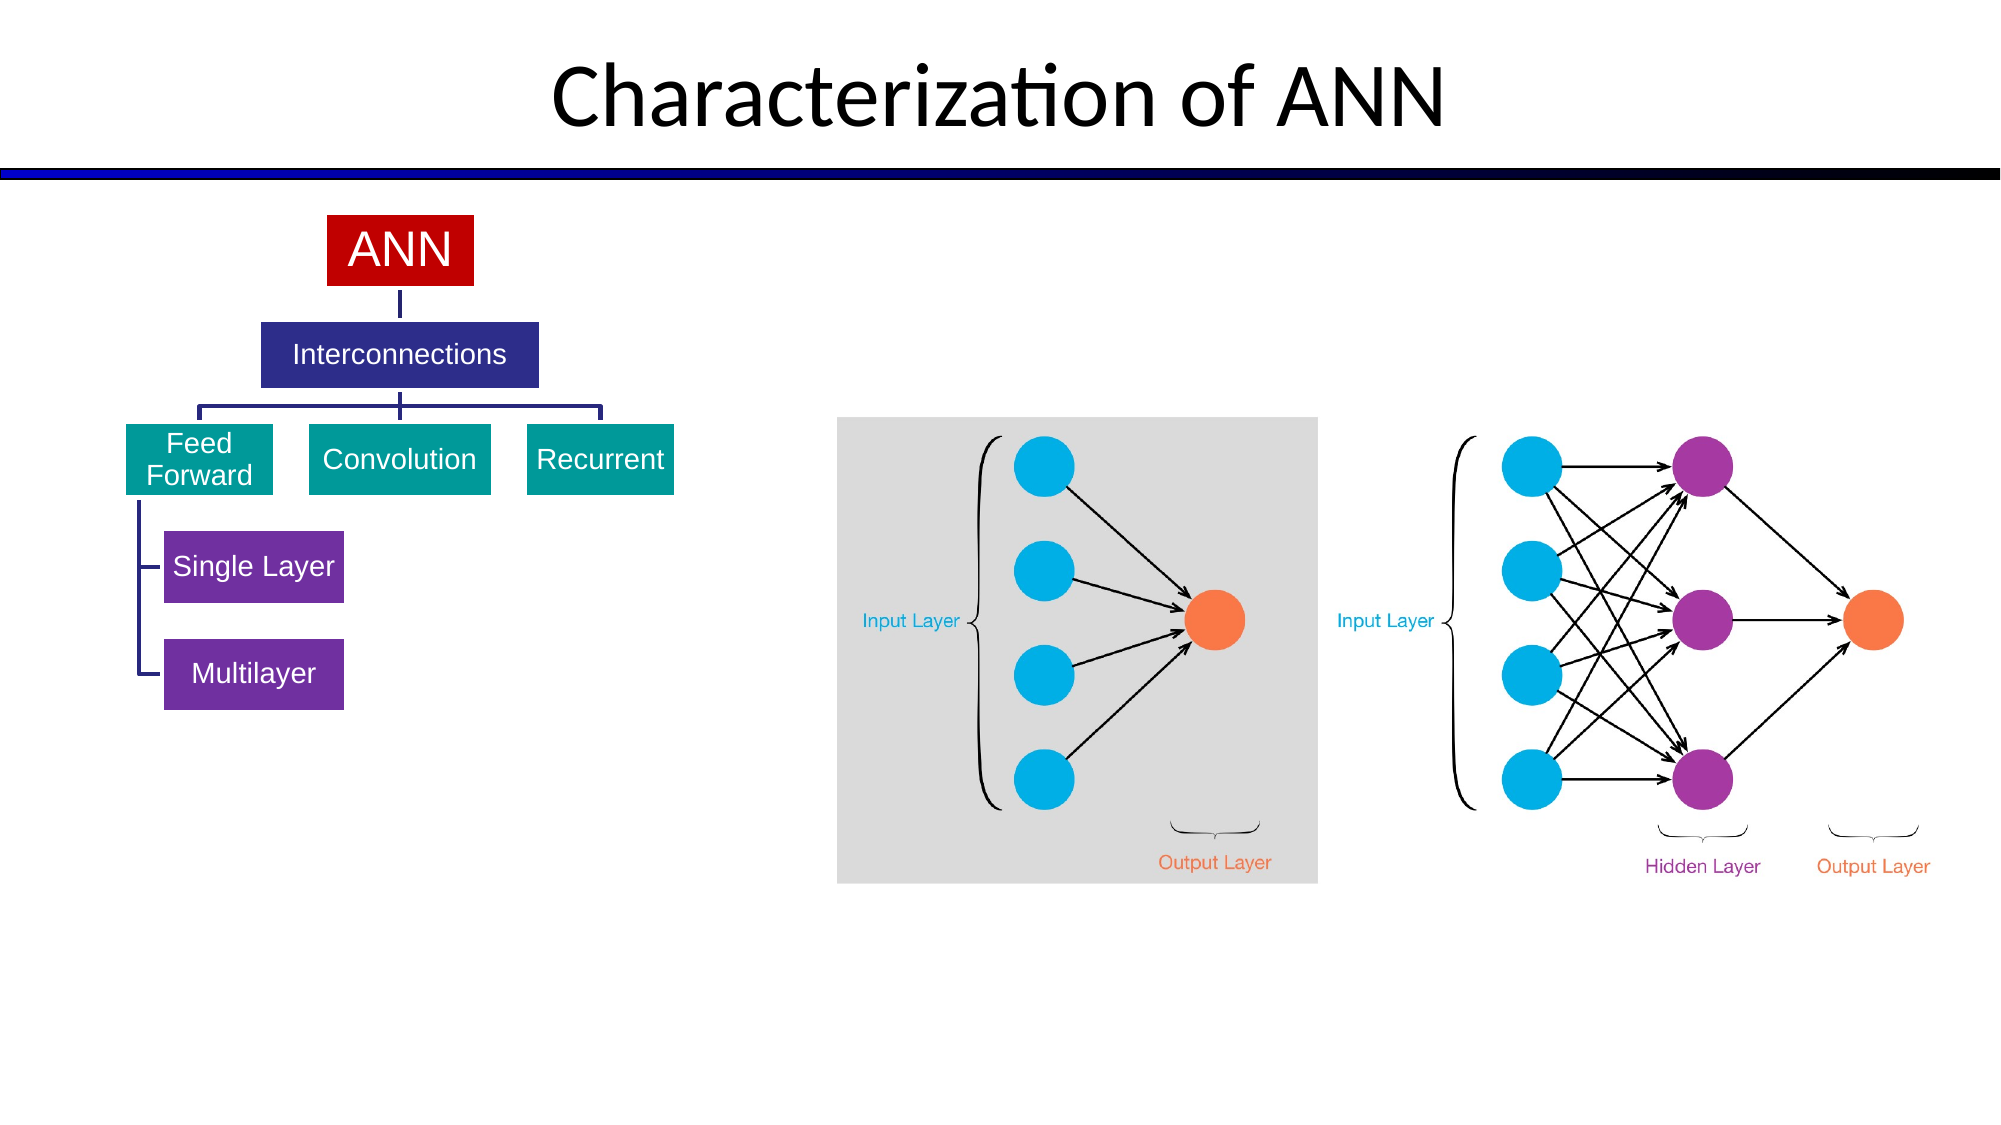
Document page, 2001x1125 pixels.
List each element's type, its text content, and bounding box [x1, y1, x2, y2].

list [24, 212, 776, 713]
title Characterization of ANN [0, 0, 2000, 184]
picture [837, 416, 1936, 884]
